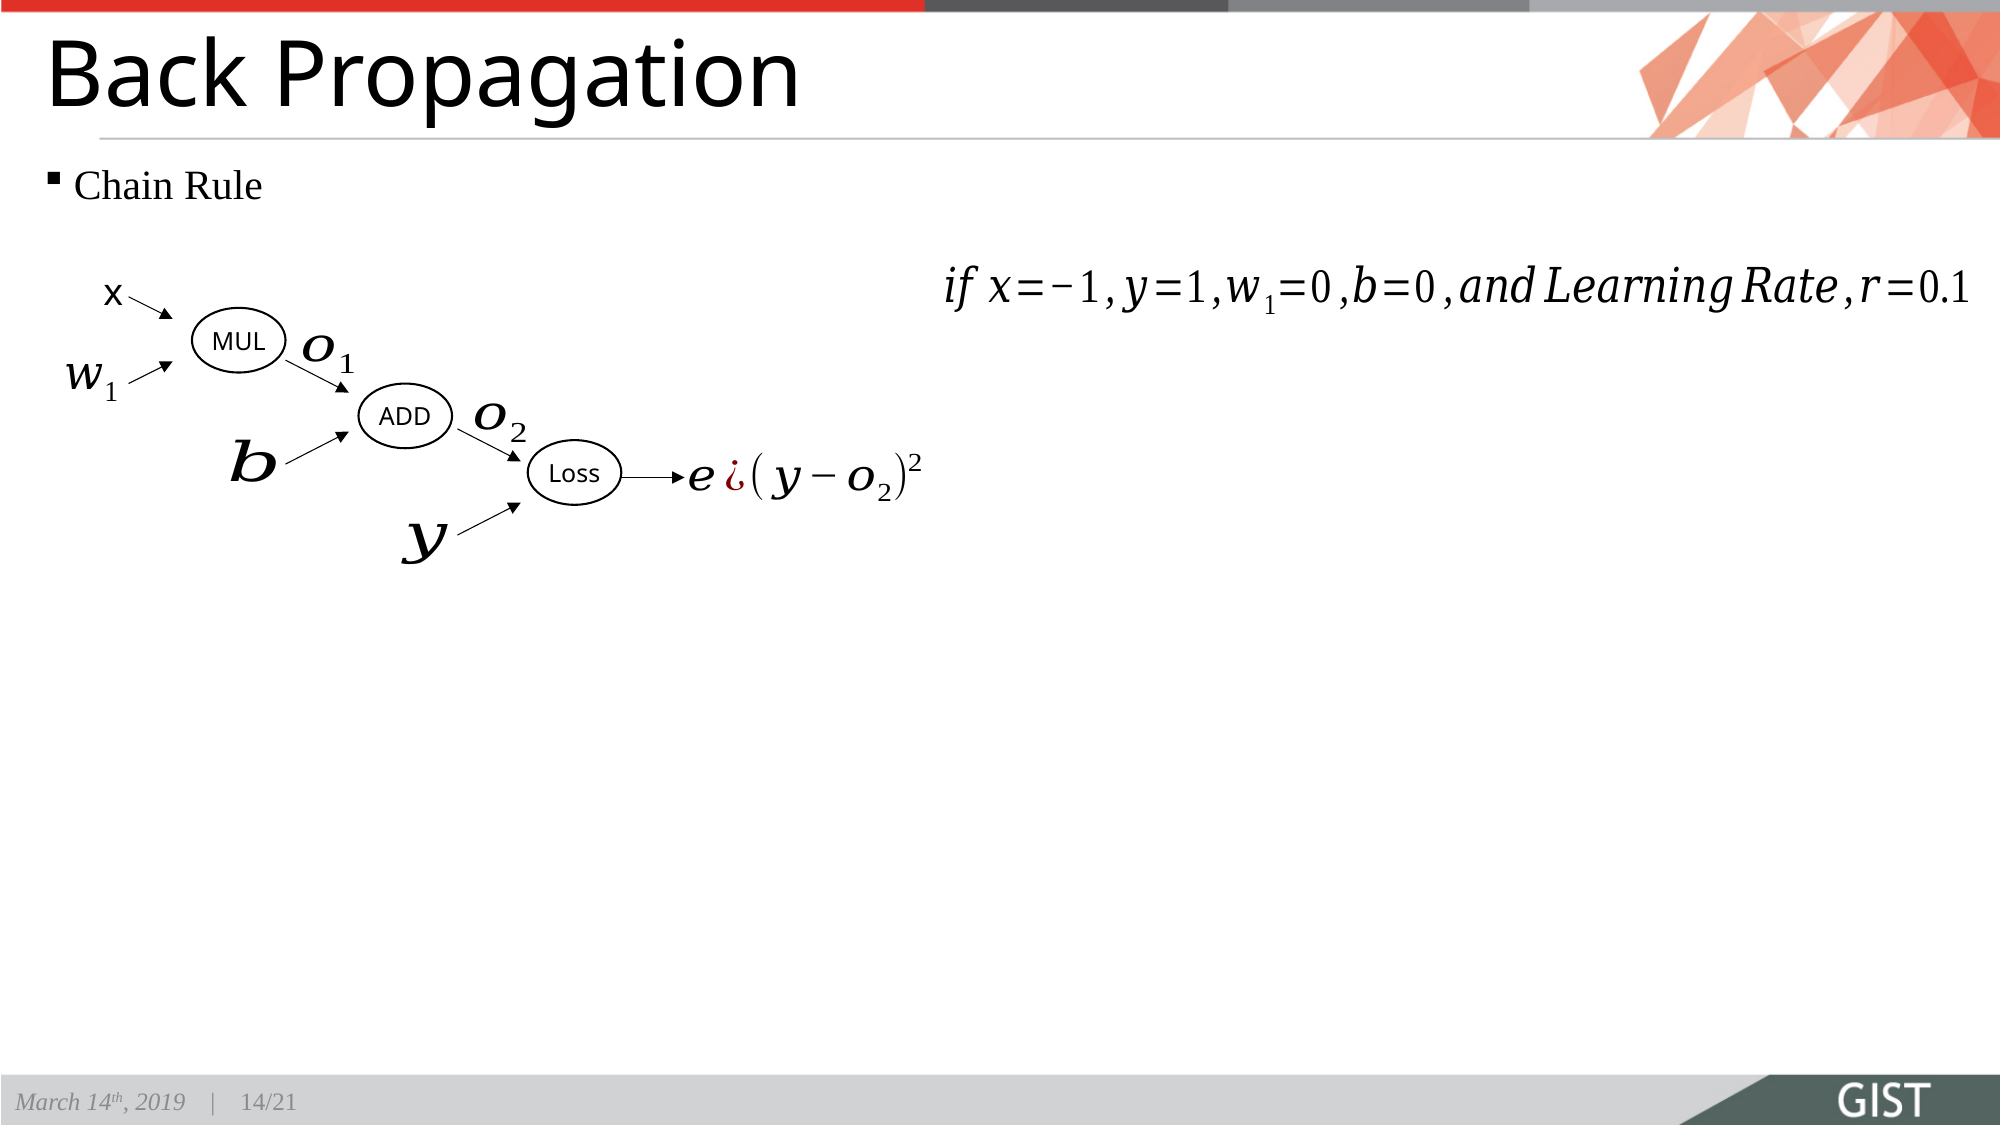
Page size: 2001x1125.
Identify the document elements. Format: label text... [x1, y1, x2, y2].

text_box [63, 260, 924, 692]
picture [0, 0, 2000, 1125]
title Back Propagation [29, 17, 1971, 136]
list Chain Rule [29, 155, 1971, 1043]
